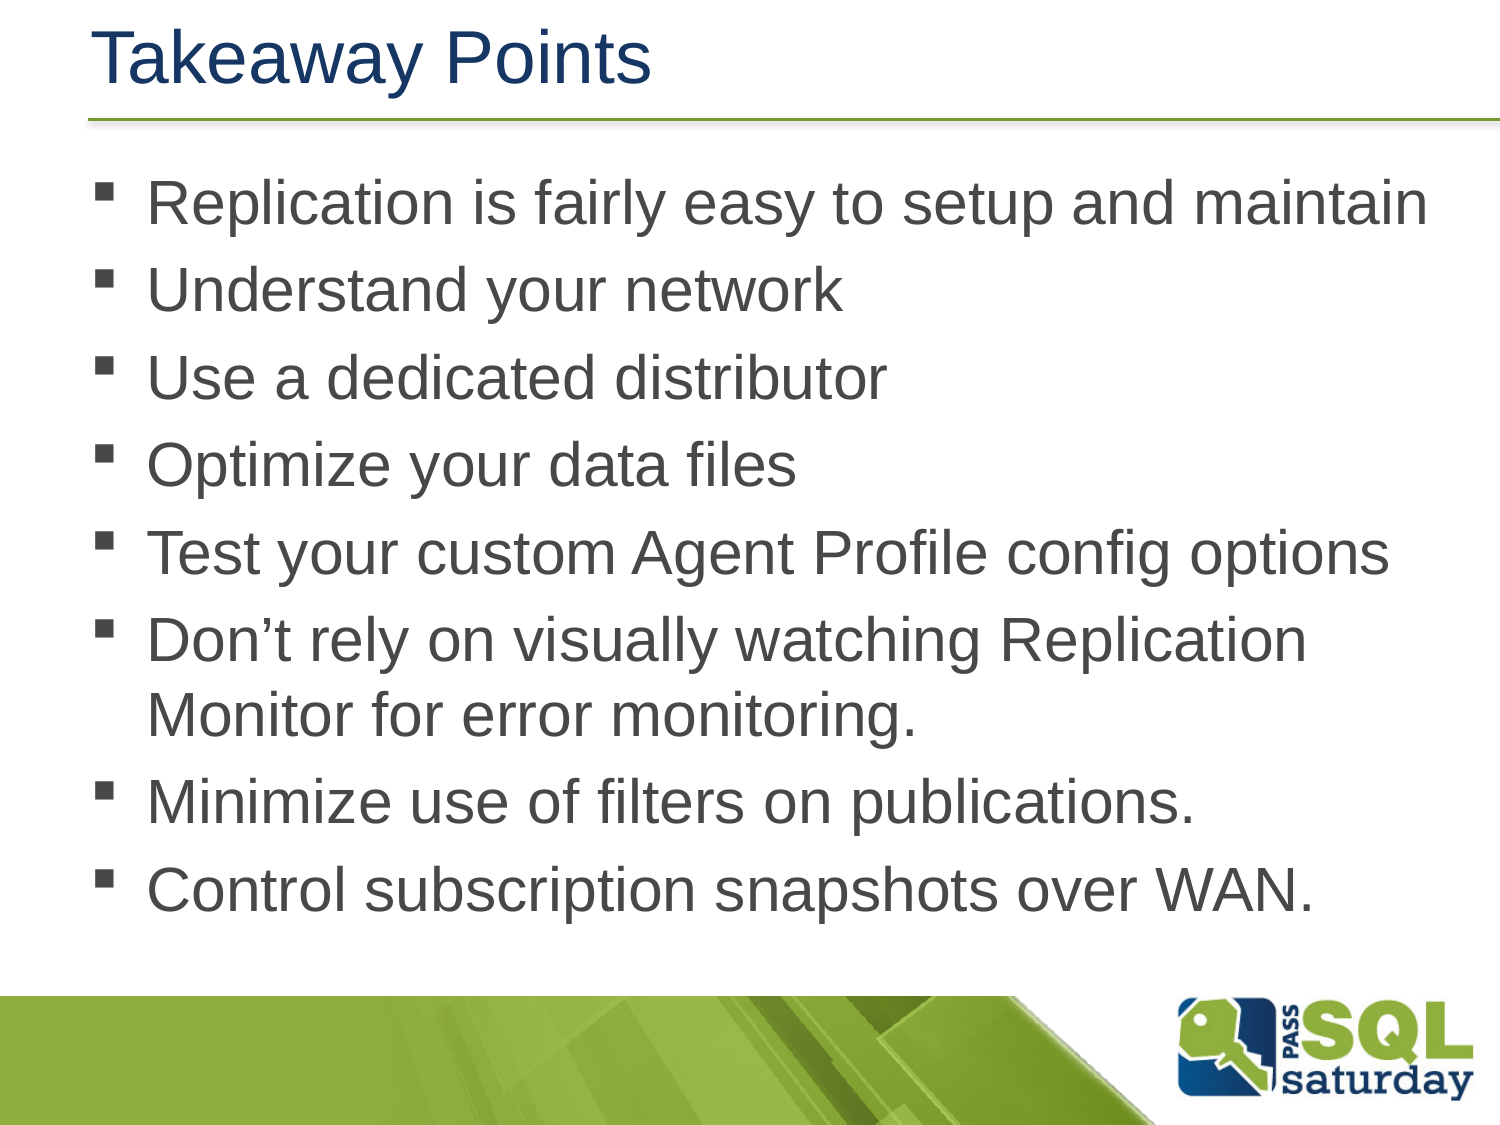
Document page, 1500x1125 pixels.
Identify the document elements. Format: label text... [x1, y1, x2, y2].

title Takeaway Points [75, 0, 1426, 120]
picture [0, 969, 1483, 1125]
list Replication is fairly easy to setup and maintain Understand your network Use a dedicated distributor Optimize your data files Test your custom Agent Profile config options Don’t rely on visually watching Replication Monitor for error monitoring. Minimize use of filters on publications. Control subscription snapshots over WAN. [75, 154, 1453, 979]
